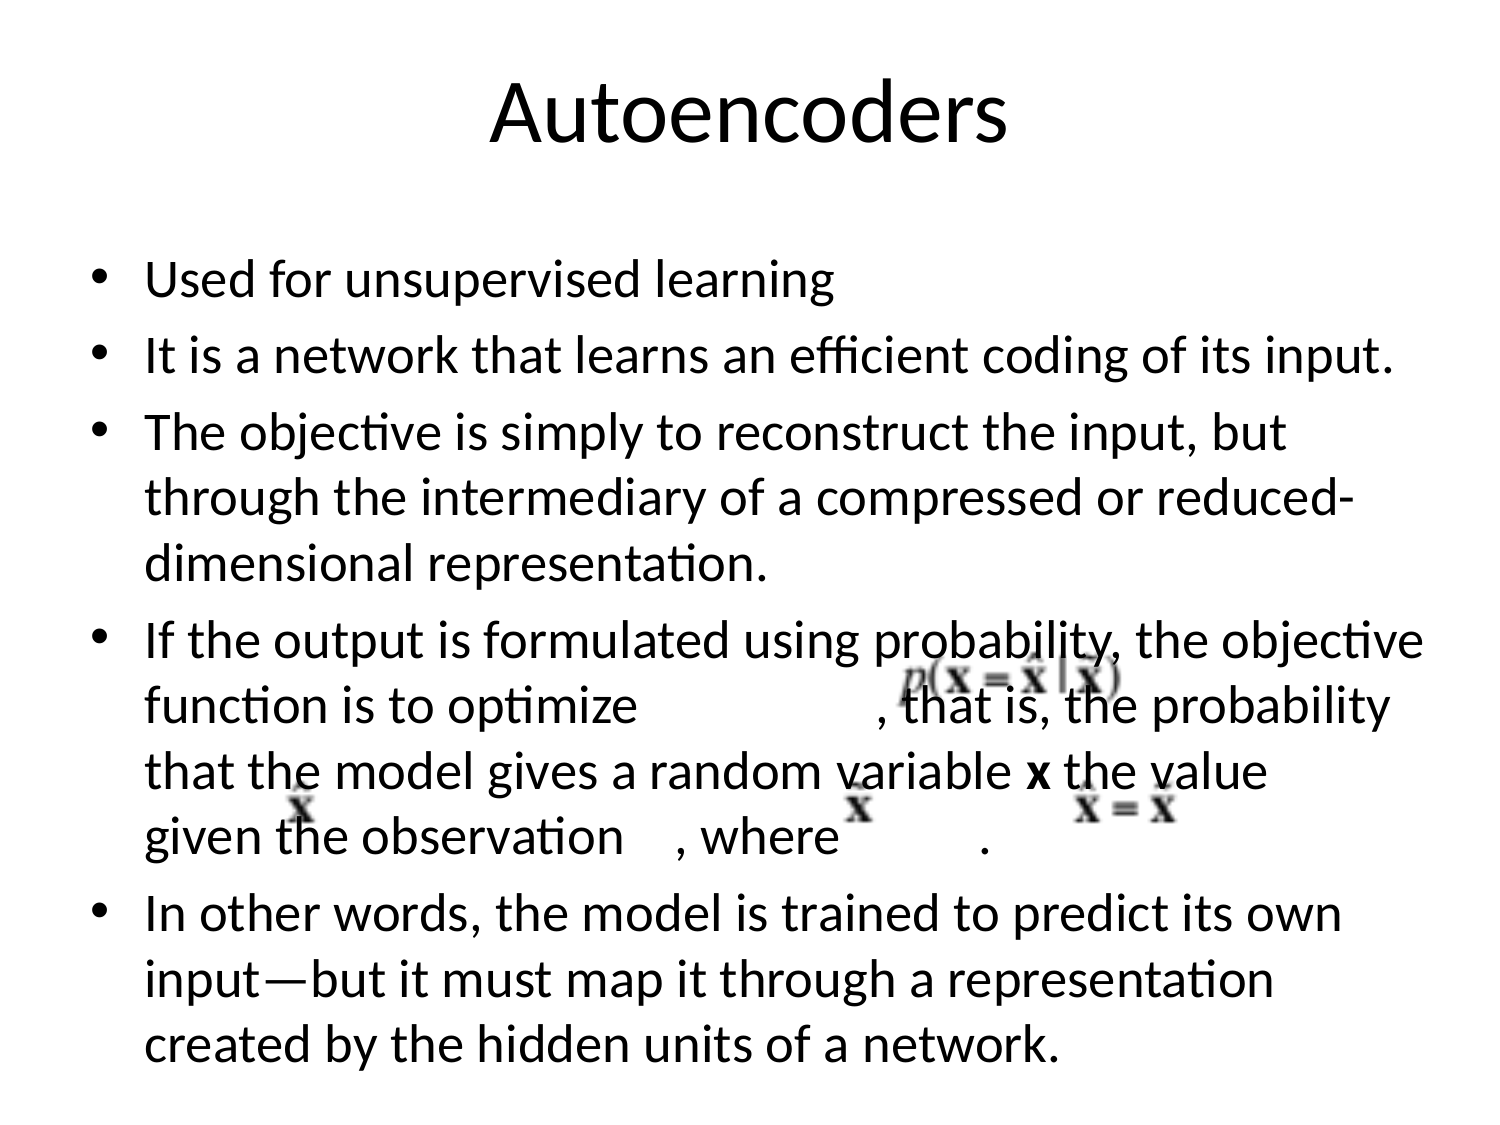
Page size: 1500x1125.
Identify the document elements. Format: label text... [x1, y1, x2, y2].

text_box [837, 773, 881, 828]
list Used for unsupervised learning It is a network that learns an efficient coding of its input. The objective is simply to reconstruct the input, but through the intermediary of a compressed or reduced-dimensional representation. If the output is formulated using probability, the objective function is to optimize , that is, the probability that the model gives a random variable x the value given the observation , where . In other words, the model is trained to predict its own input—but it must map it through a representation created by the hidden units of a network. [75, 235, 1463, 1096]
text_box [1067, 768, 1186, 828]
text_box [280, 768, 323, 828]
title Autoencoders [75, 11, 1425, 200]
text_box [890, 640, 1125, 712]
